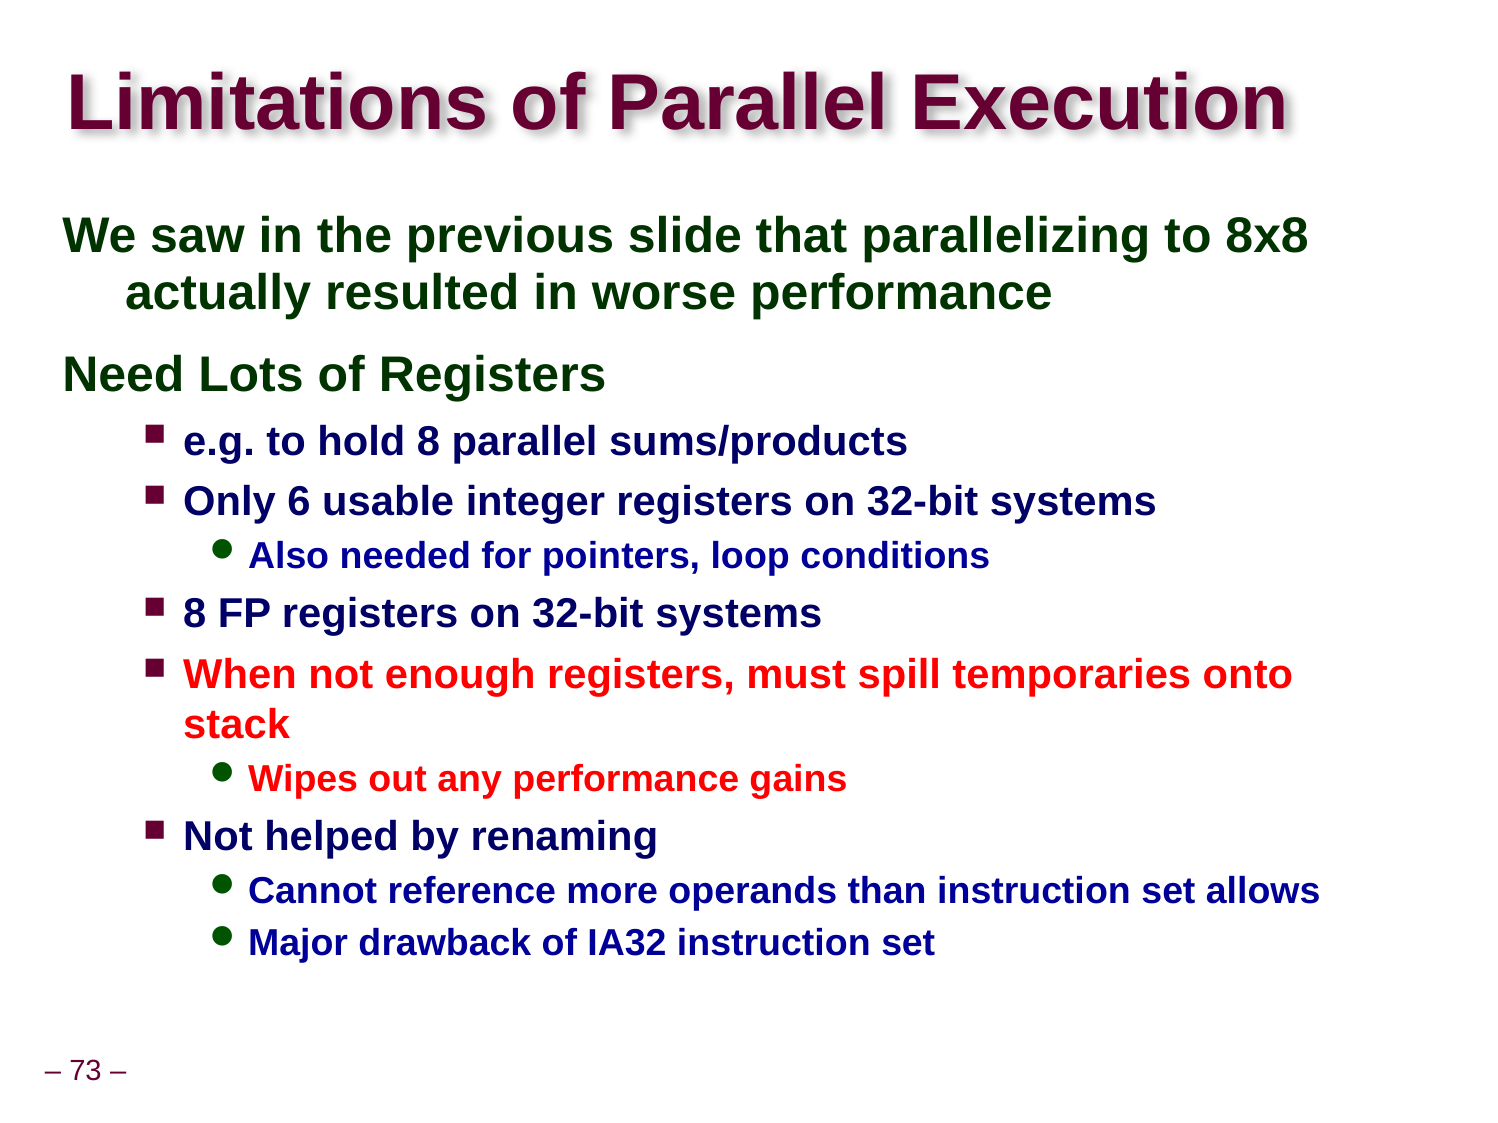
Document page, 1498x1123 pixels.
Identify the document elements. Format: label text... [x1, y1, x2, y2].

list We saw in the previous slide that parallelizing to 8x8 actually resulted in worse performance Need Lots of Registers e.g. to hold 8 parallel sums/products Only 6 usable integer registers on 32-bit systems Also needed for pointers, loop conditions 8 FP registers on 32-bit systems When not enough registers, must spill temporaries onto stack Wipes out any performance gains Not helped by renaming Cannot reference more operands than instruction set allows Major drawback of IA32 instruction set [47, 199, 1409, 1056]
title Limitations of Parallel Execution [66, 40, 1495, 169]
